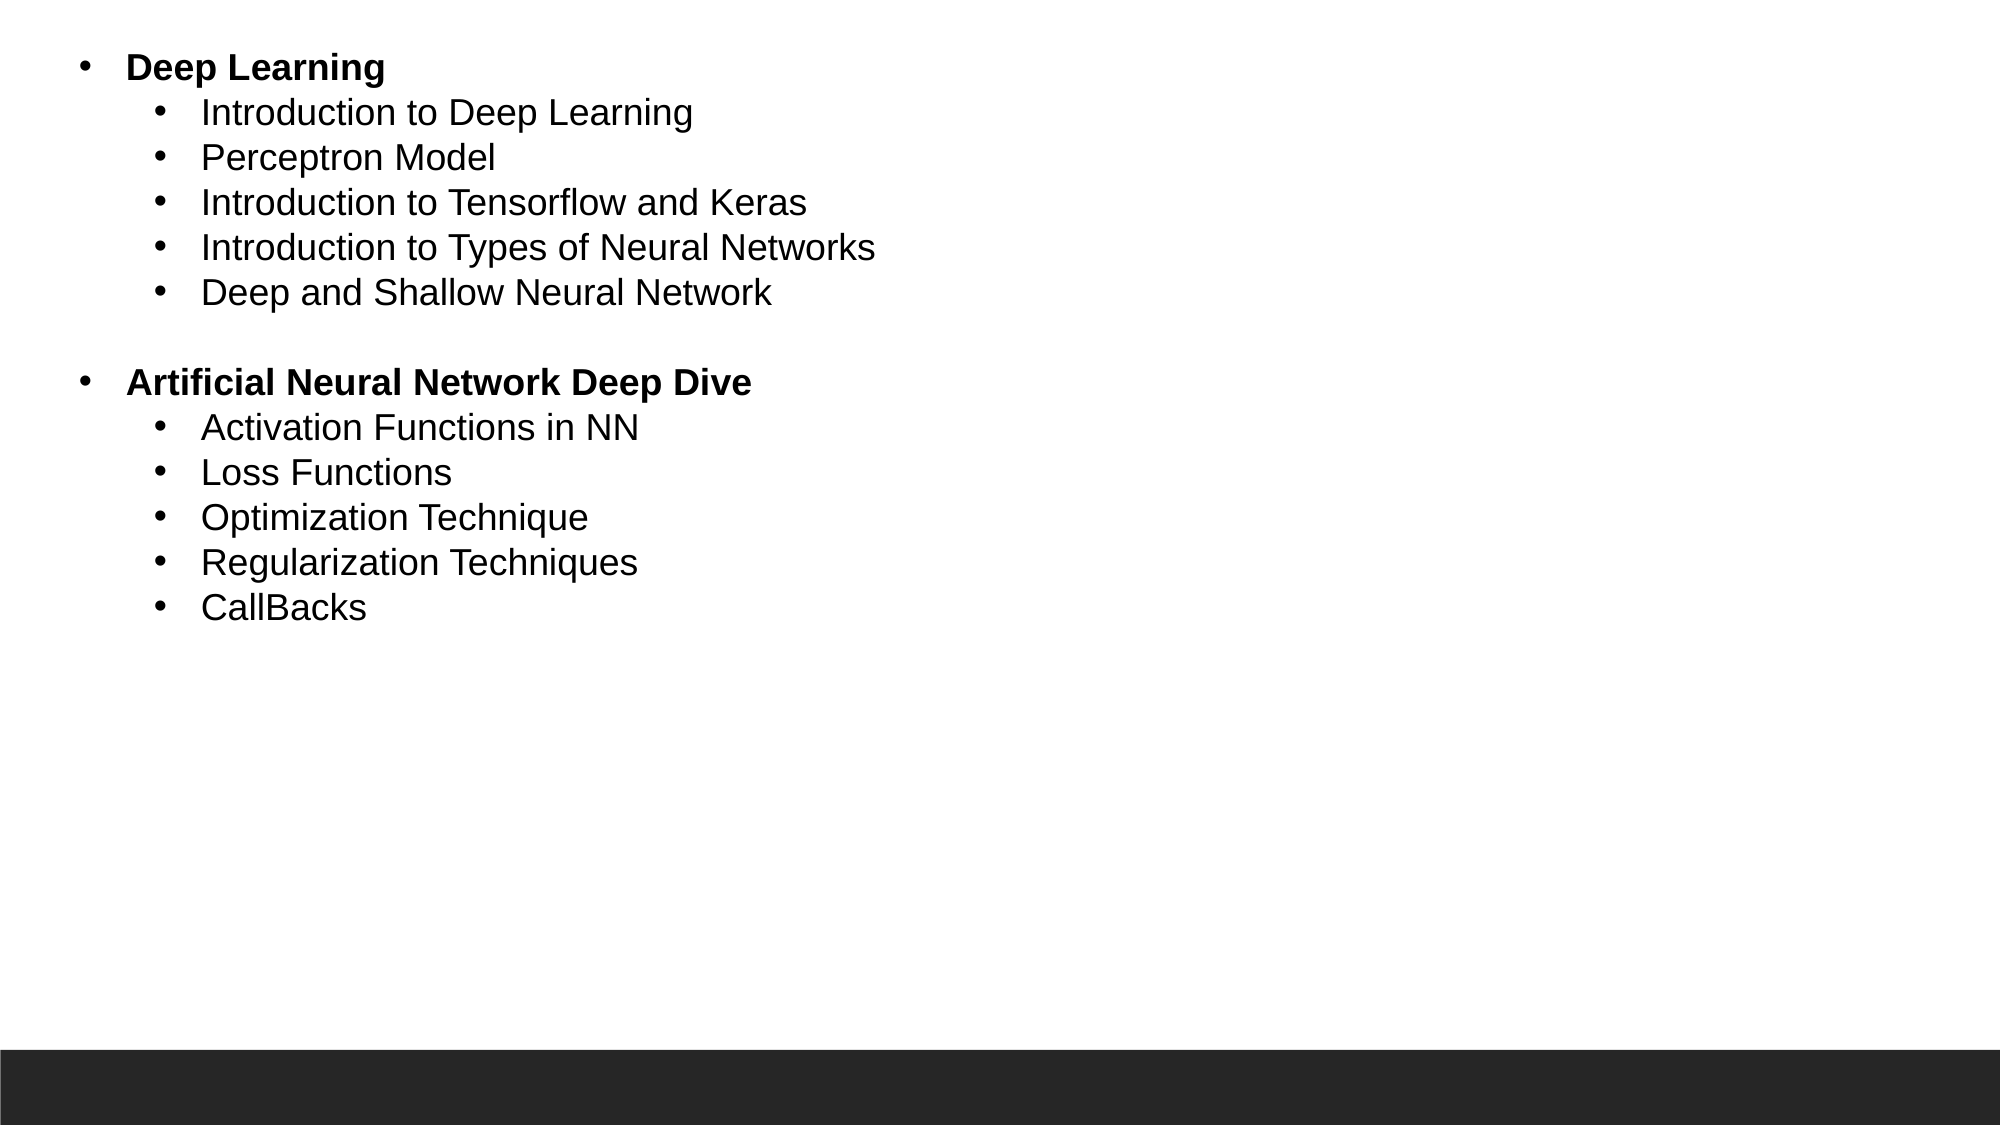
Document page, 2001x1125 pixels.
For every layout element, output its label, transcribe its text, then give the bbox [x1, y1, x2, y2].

text_box Deep Learning Introduction to Deep Learning Perceptron Model Introduction to Tensorflow and Keras Introduction to Types of Neural Networks Deep and Shallow Neural Network Artificial Neural Network Deep Dive Activation Functions in NN Loss Functions Optimization Technique Regularization Techniques CallBacks [64, 35, 1065, 636]
